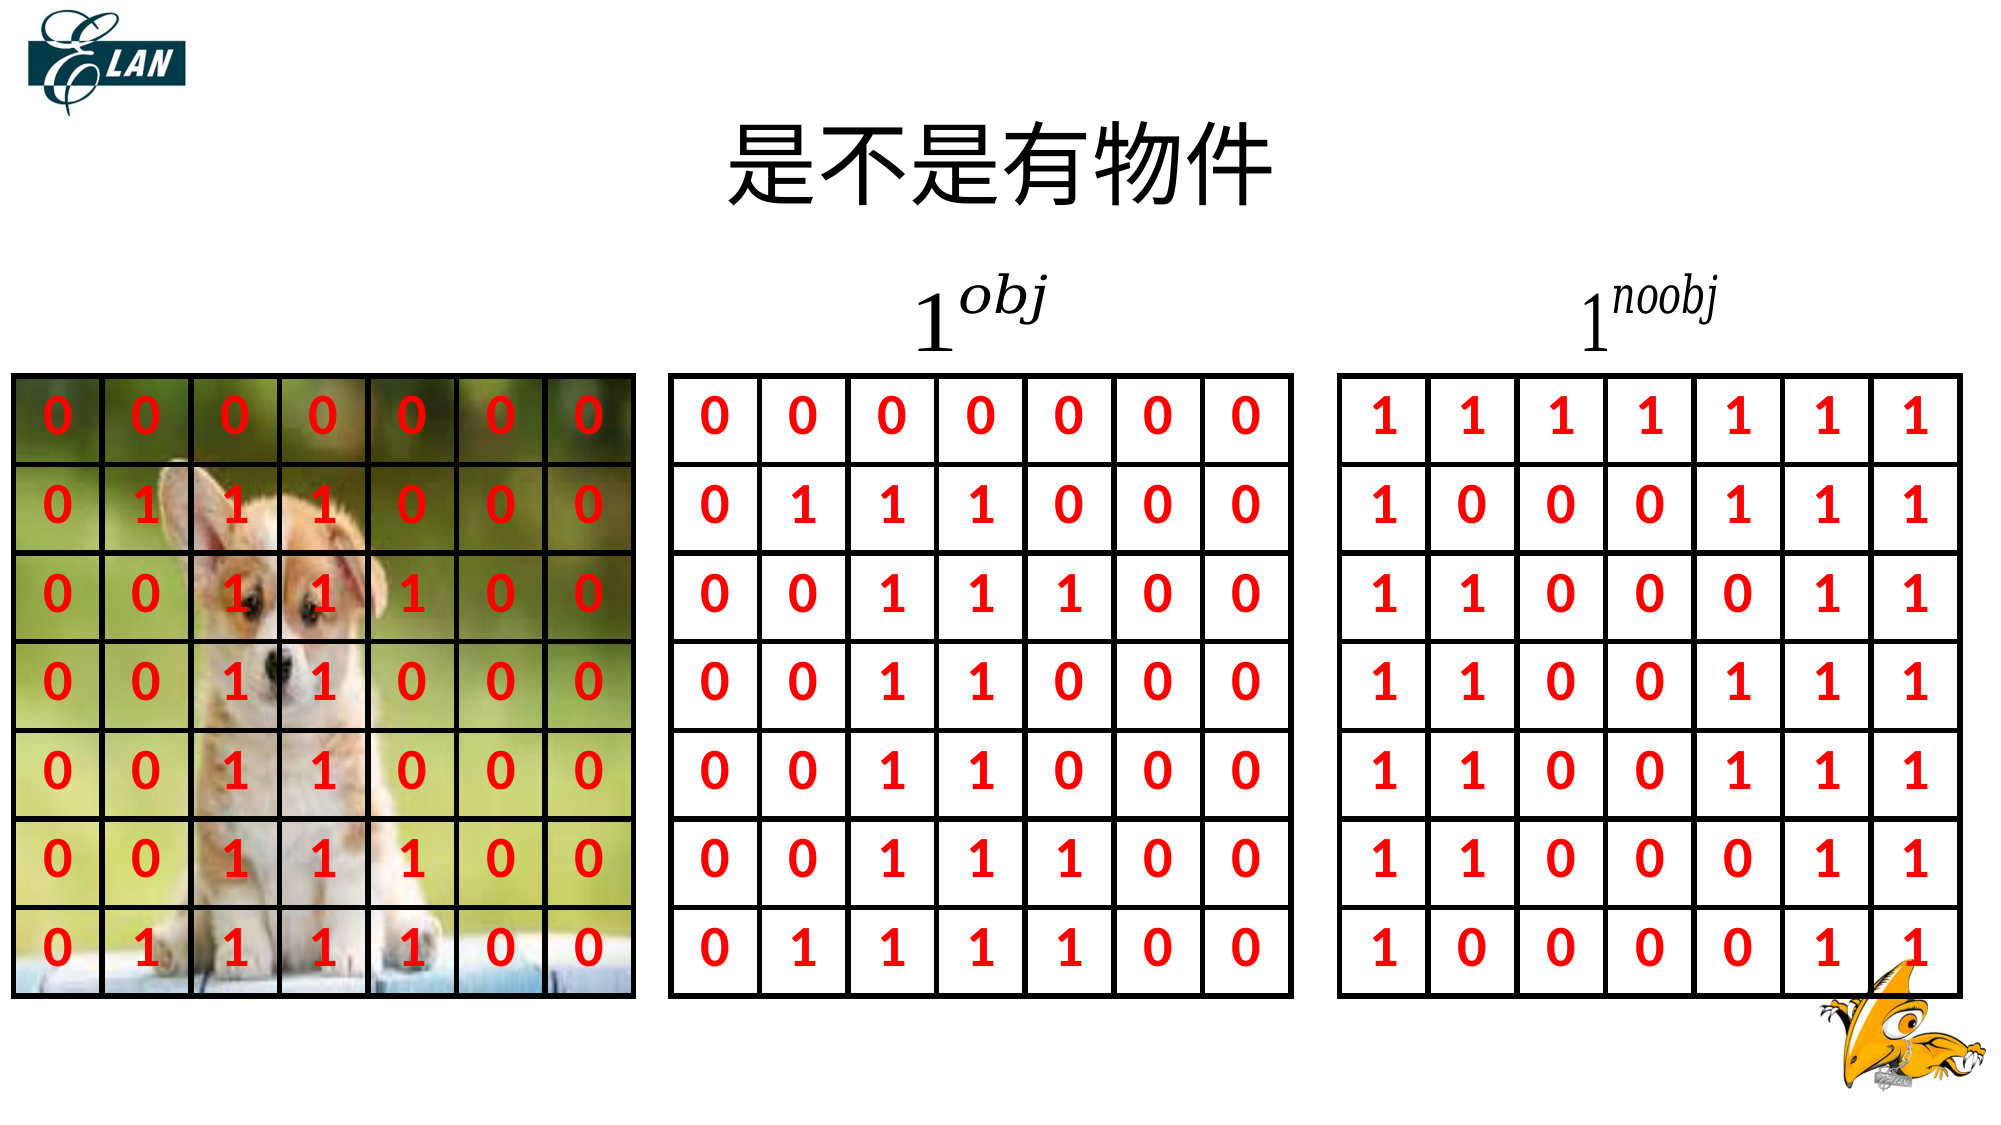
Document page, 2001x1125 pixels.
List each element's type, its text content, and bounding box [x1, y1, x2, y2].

table_cell 0 [1205, 644, 1288, 728]
table_cell 0 [1028, 644, 1111, 728]
table_cell 1 [1874, 467, 1957, 550]
table_cell 1 [1342, 733, 1425, 816]
table_cell 0 [674, 644, 757, 728]
table_cell 1 [1874, 822, 1957, 905]
table_cell 1 [1785, 733, 1868, 816]
table_cell 1 [1431, 556, 1514, 639]
table_cell 1 [1342, 467, 1425, 550]
table_cell 1 [1431, 733, 1514, 816]
table_header 1 [1520, 379, 1603, 462]
table_cell 0 [674, 910, 757, 993]
table_header 0 [762, 379, 845, 462]
table_cell 1 [939, 733, 1022, 816]
table_cell 0 [1117, 910, 1200, 993]
table_cell 0 [762, 556, 845, 639]
table_cell 1 [1874, 556, 1957, 639]
table_header 0 [674, 379, 757, 462]
table_cell 0 [762, 733, 845, 816]
table_cell 0 [1205, 556, 1288, 639]
table_cell 1 [851, 910, 934, 993]
table_cell 1 [1342, 910, 1425, 993]
table_cell 0 [1608, 910, 1691, 993]
table_cell 1 [851, 822, 934, 905]
table_cell 0 [1205, 910, 1288, 993]
table_cell 1 [939, 556, 1022, 639]
table_cell 0 [1520, 910, 1603, 993]
table_cell 0 [674, 733, 757, 816]
table_cell 0 [1608, 733, 1691, 816]
table_header 0 [1117, 379, 1200, 462]
table_cell 0 [1117, 822, 1200, 905]
table_header 1 [1874, 379, 1957, 462]
table_cell 1 [762, 910, 845, 993]
table_cell 0 [674, 467, 757, 550]
table_cell 1 [939, 910, 1022, 993]
picture [0, 0, 2001, 1125]
table_header 1 [1342, 379, 1425, 462]
table_cell 1 [939, 644, 1022, 728]
table_cell 1 [1028, 556, 1111, 639]
table_cell 1 [1785, 644, 1868, 728]
table_cell 1 [1028, 822, 1111, 905]
table_header 1 [1697, 379, 1780, 462]
table_cell 0 [1608, 467, 1691, 550]
table_cell 1 [1342, 556, 1425, 639]
table_cell 0 [674, 822, 757, 905]
table_cell 0 [1697, 556, 1780, 639]
table_header 0 [939, 379, 1022, 462]
table_cell 1 [1785, 467, 1868, 550]
table_cell 1 [851, 556, 934, 639]
table_cell 0 [1520, 556, 1603, 639]
table_cell 0 [1520, 467, 1603, 550]
table_cell 0 [1520, 644, 1603, 728]
table_cell 0 [1697, 822, 1780, 905]
table_cell 1 [1697, 733, 1780, 816]
table_header 0 [1205, 379, 1288, 462]
table_cell 1 [1342, 822, 1425, 905]
table_cell 0 [674, 556, 757, 639]
table_cell 0 [762, 644, 845, 728]
table_header 1 [1785, 379, 1868, 462]
table_cell 0 [1697, 910, 1780, 993]
table_header 0 [851, 379, 934, 462]
table_cell 0 [1117, 467, 1200, 550]
table_cell 1 [851, 733, 934, 816]
table_cell 0 [1205, 467, 1288, 550]
table_cell 1 [1342, 644, 1425, 728]
table_cell 1 [939, 467, 1022, 550]
table_cell 0 [1431, 467, 1514, 550]
table_cell 0 [1608, 822, 1691, 905]
table_cell 0 [762, 822, 845, 905]
table_cell 1 [1028, 910, 1111, 993]
table_cell 1 [762, 467, 845, 550]
table_cell 1 [1874, 733, 1957, 816]
table_cell 0 [1520, 733, 1603, 816]
table_cell 0 [1608, 644, 1691, 728]
table_cell 0 [1431, 910, 1514, 993]
table_cell 1 [1431, 822, 1514, 905]
table_cell 0 [1117, 733, 1200, 816]
table_cell 1 [1697, 644, 1780, 728]
table_cell 1 [1785, 556, 1868, 639]
table_cell 0 [1205, 822, 1288, 905]
table_cell 0 [1117, 556, 1200, 639]
table_cell 1 [1874, 644, 1957, 728]
table_cell 1 [1697, 467, 1780, 550]
table_cell 1 [1785, 910, 1868, 993]
table_cell 0 [1520, 822, 1603, 905]
table_header 0 [1028, 379, 1111, 462]
table_header 1 [1431, 379, 1514, 462]
table_cell 1 [1785, 822, 1868, 905]
table_cell 1 [939, 822, 1022, 905]
table_header 1 [1608, 379, 1691, 462]
table_cell 0 [1028, 733, 1111, 816]
table_cell 0 [1028, 467, 1111, 550]
title 是不是有物件 [138, 60, 1864, 278]
table_cell 0 [1205, 733, 1288, 816]
table_cell 1 [851, 467, 934, 550]
table_cell 1 [1431, 644, 1514, 728]
table_cell 1 [851, 644, 934, 728]
table_cell 1 [1874, 910, 1957, 993]
table_cell 0 [1608, 556, 1691, 639]
table_cell 0 [1117, 644, 1200, 728]
